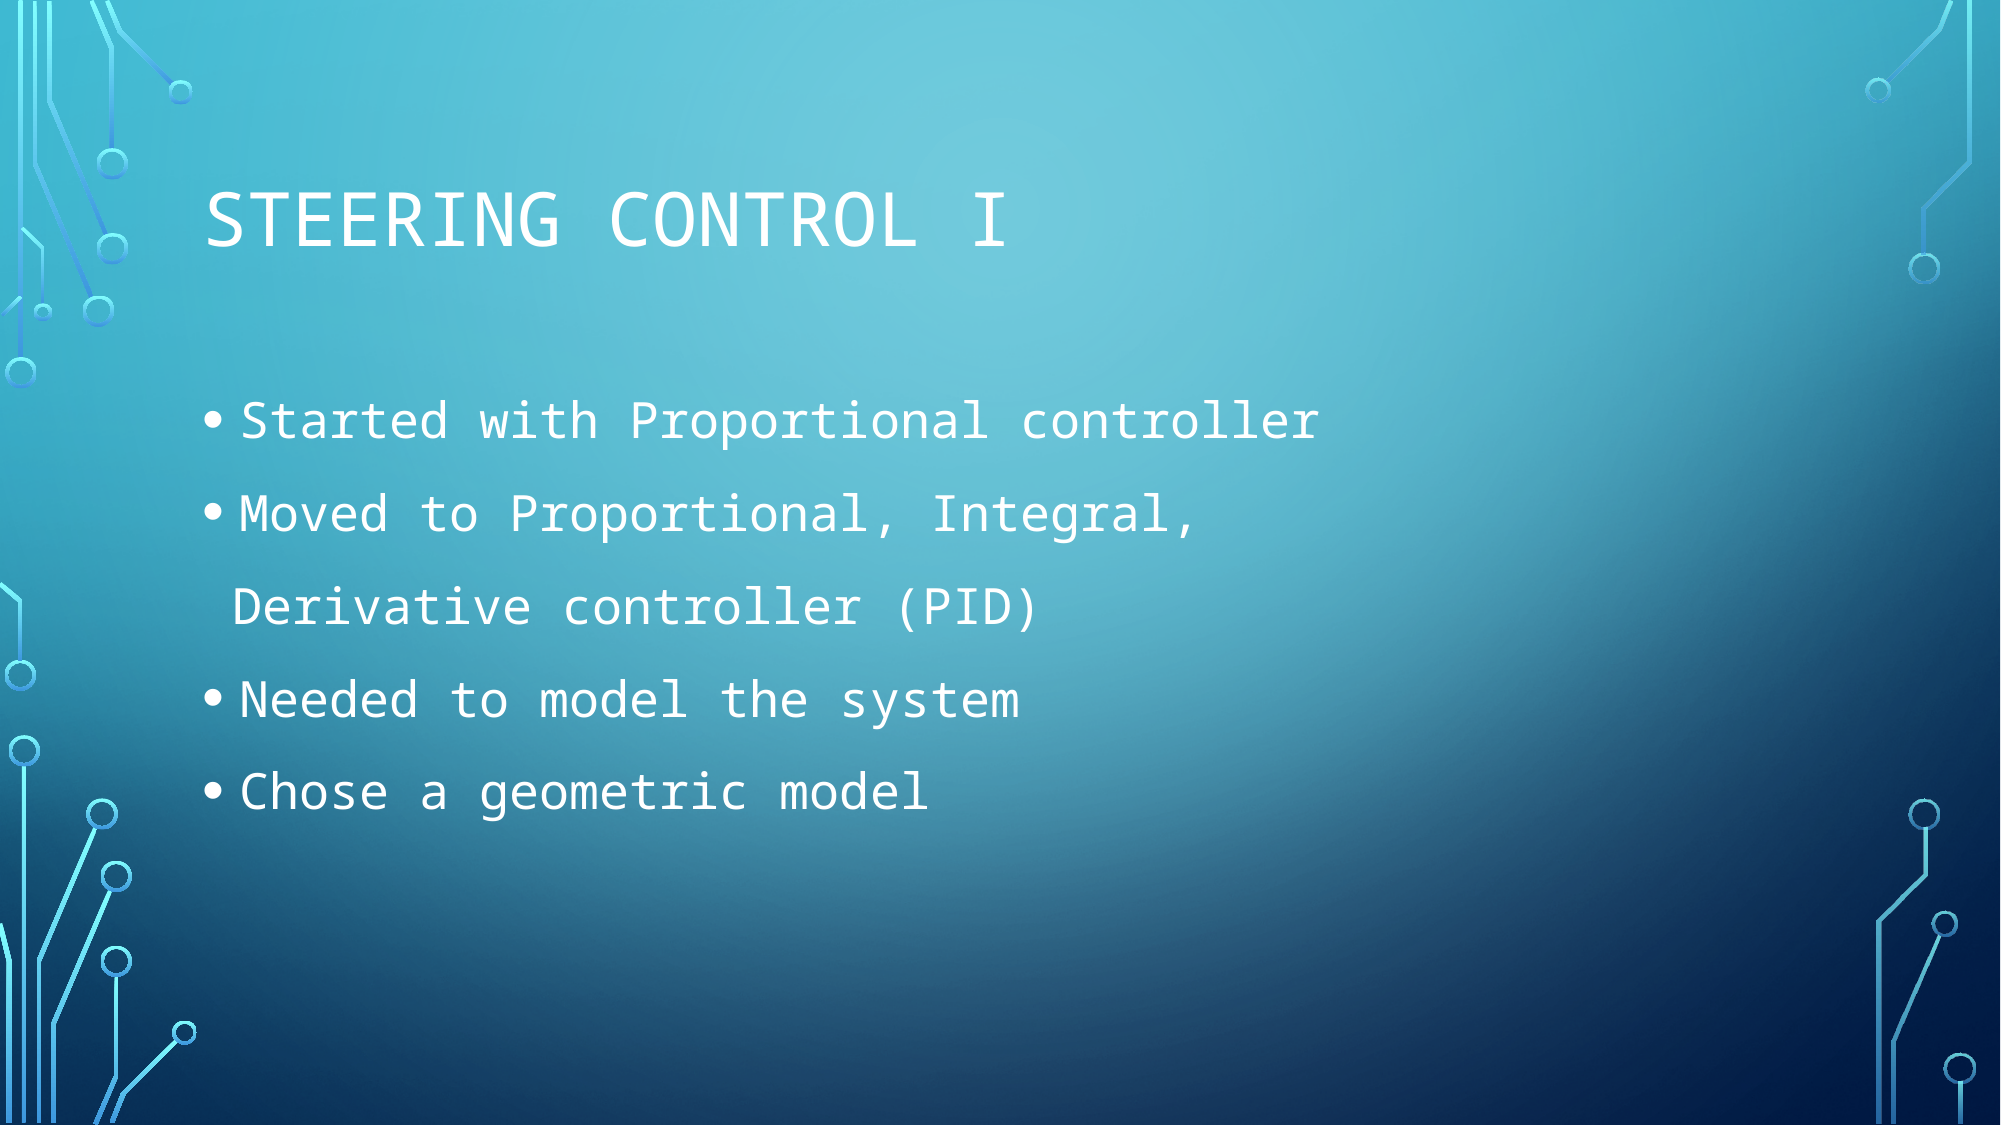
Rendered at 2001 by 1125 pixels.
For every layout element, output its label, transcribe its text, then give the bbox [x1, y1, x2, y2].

list Started with Proportional controller Moved to Proportional, Integral, Derivative controller (PID) Needed to model the system Chose a geometric model [187, 369, 1813, 950]
title Steering control I [187, 101, 1813, 344]
